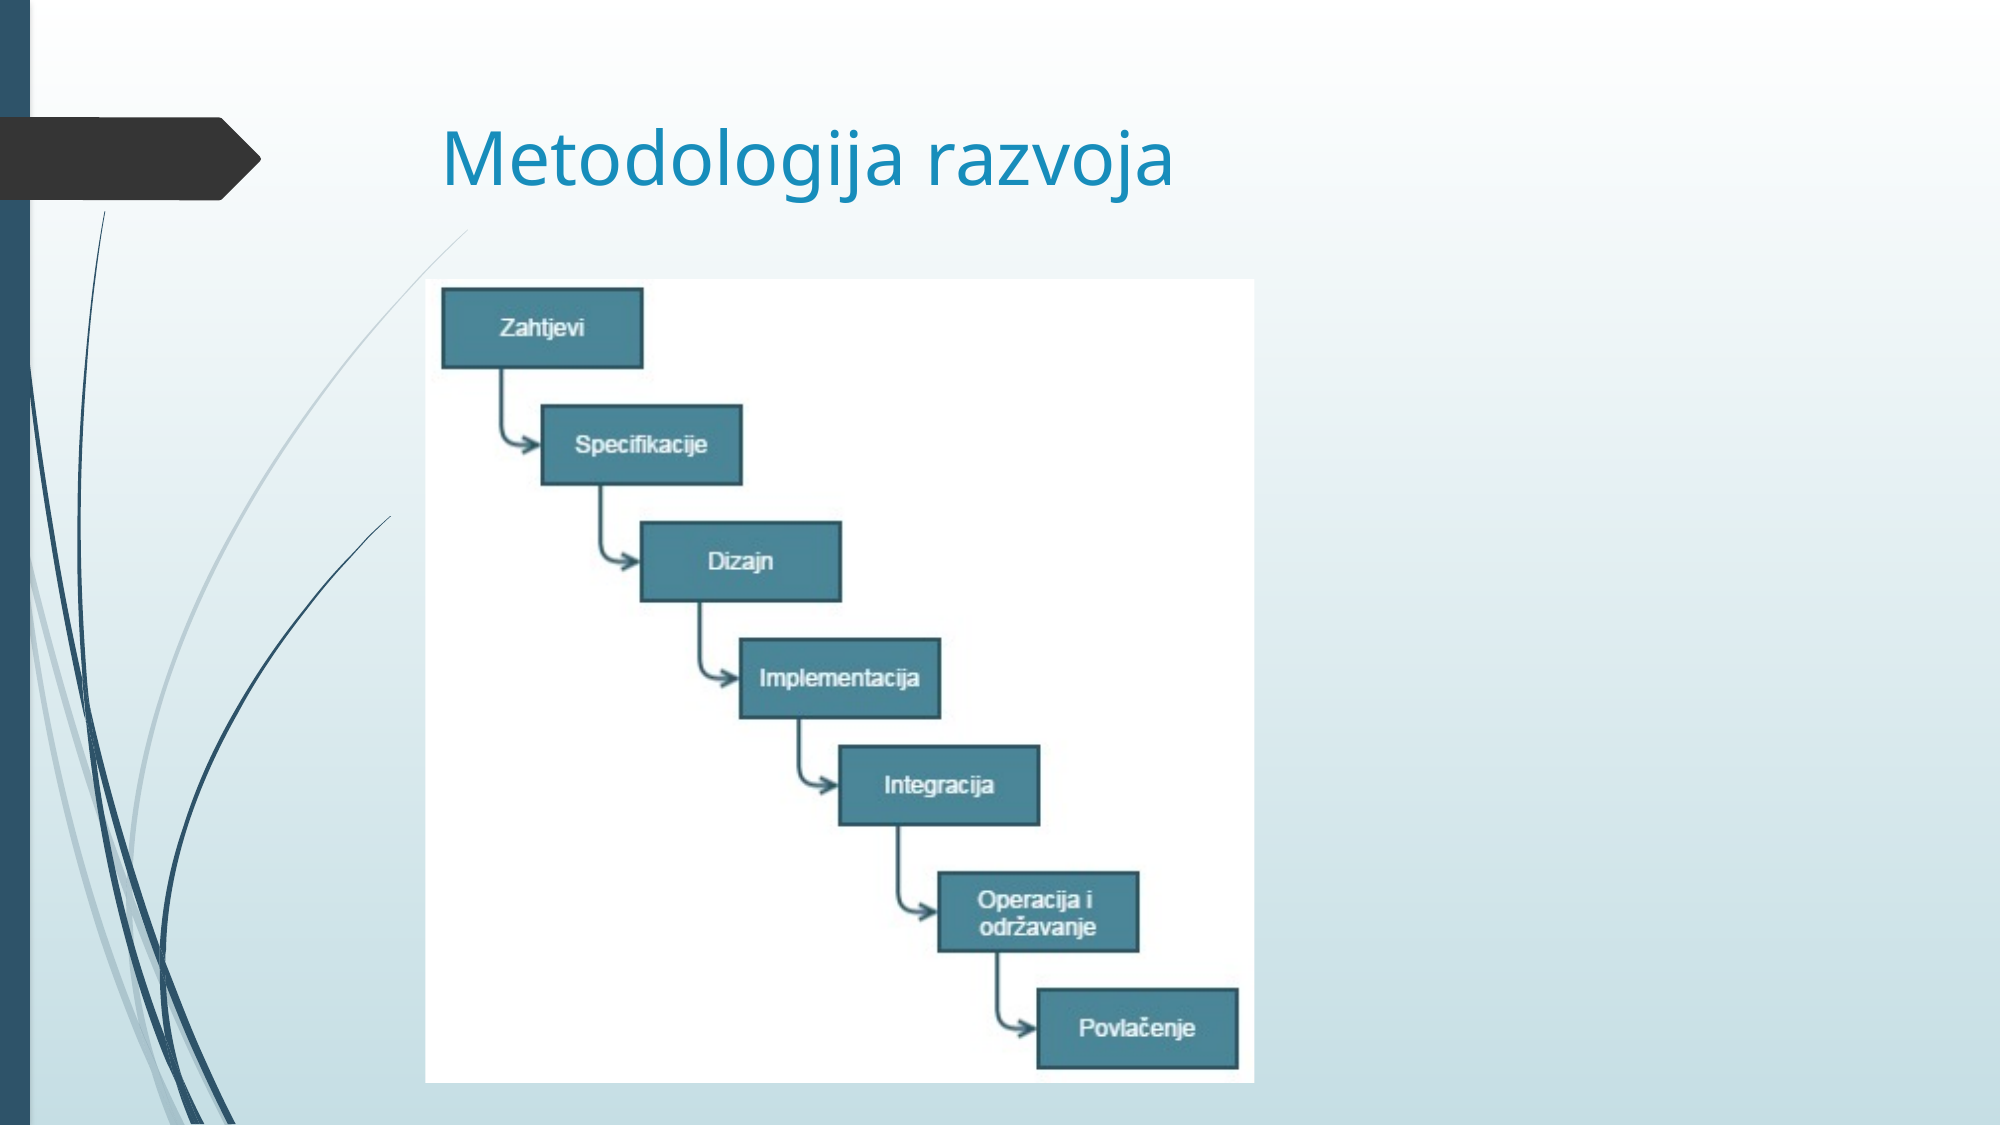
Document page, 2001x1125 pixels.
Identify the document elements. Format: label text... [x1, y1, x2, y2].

picture [425, 279, 1255, 1083]
title Metodologija razvoja [425, 102, 1888, 313]
